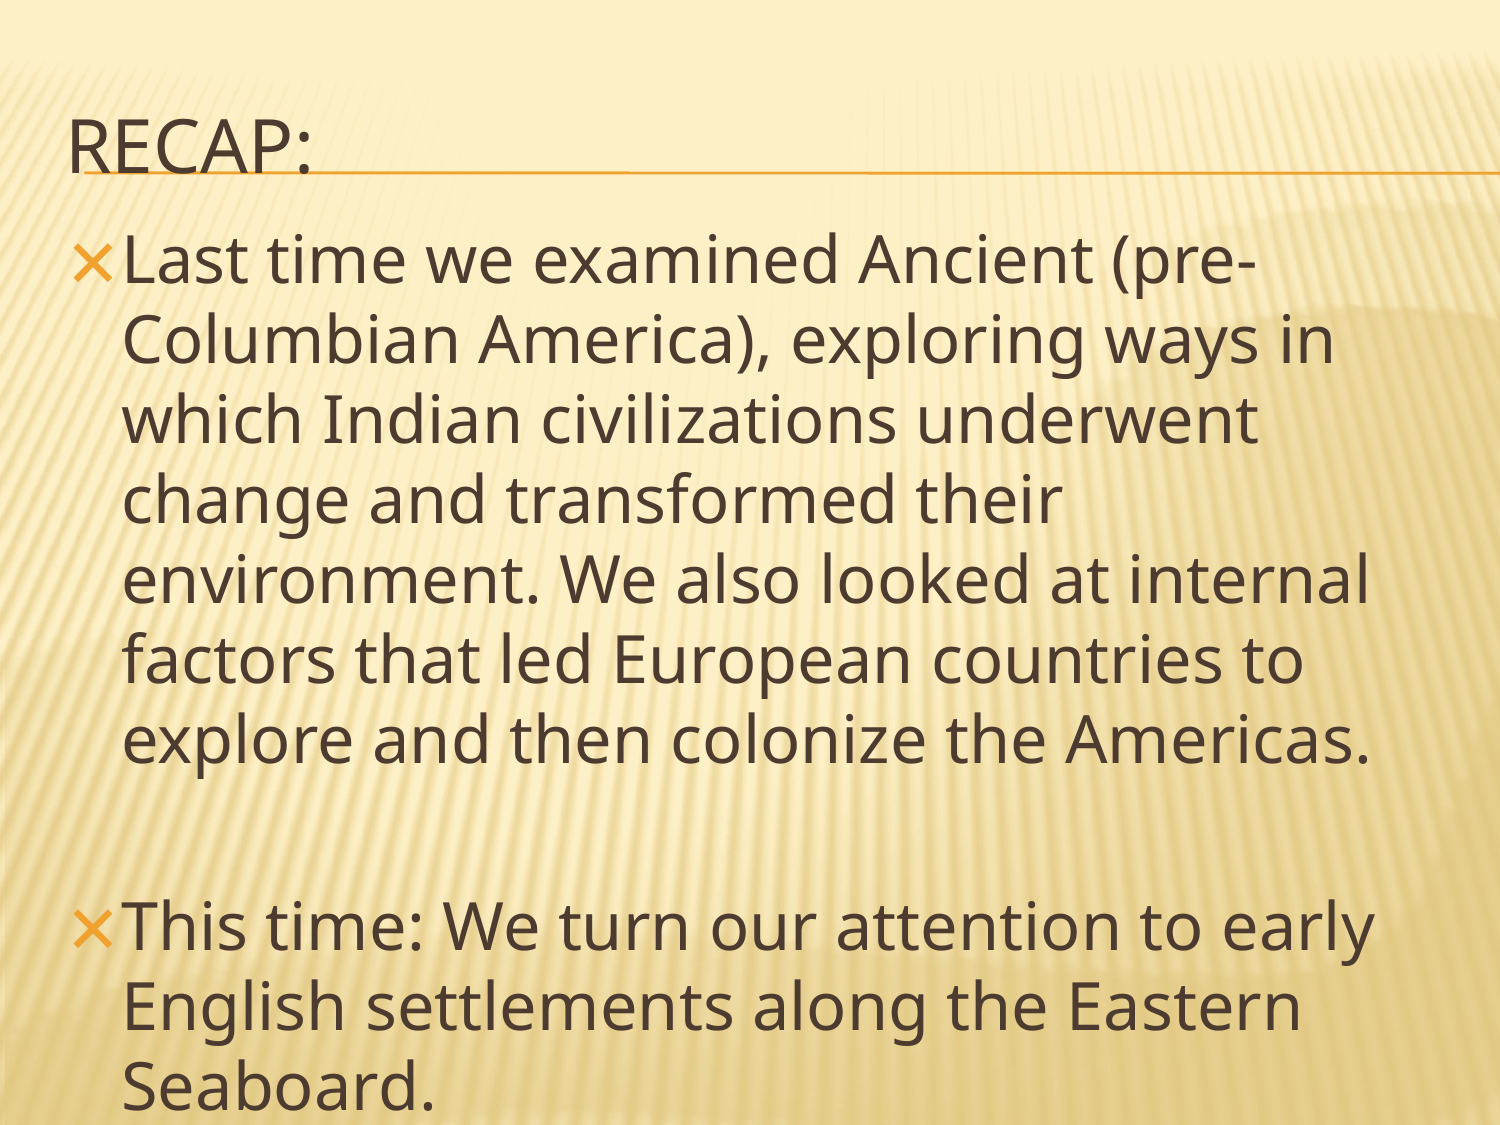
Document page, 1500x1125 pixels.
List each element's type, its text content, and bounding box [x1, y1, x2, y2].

list Last time we examined Ancient (pre-Columbian America), exploring ways in which Indian civilizations underwent change and transformed their environment. We also looked at internal factors that led European countries to explore and then colonize the Americas. This time: We turn our attention to early English settlements along the Eastern Seaboard. [50, 209, 1475, 953]
picture [0, 0, 1500, 1125]
title RECAP: [50, 75, 1475, 209]
